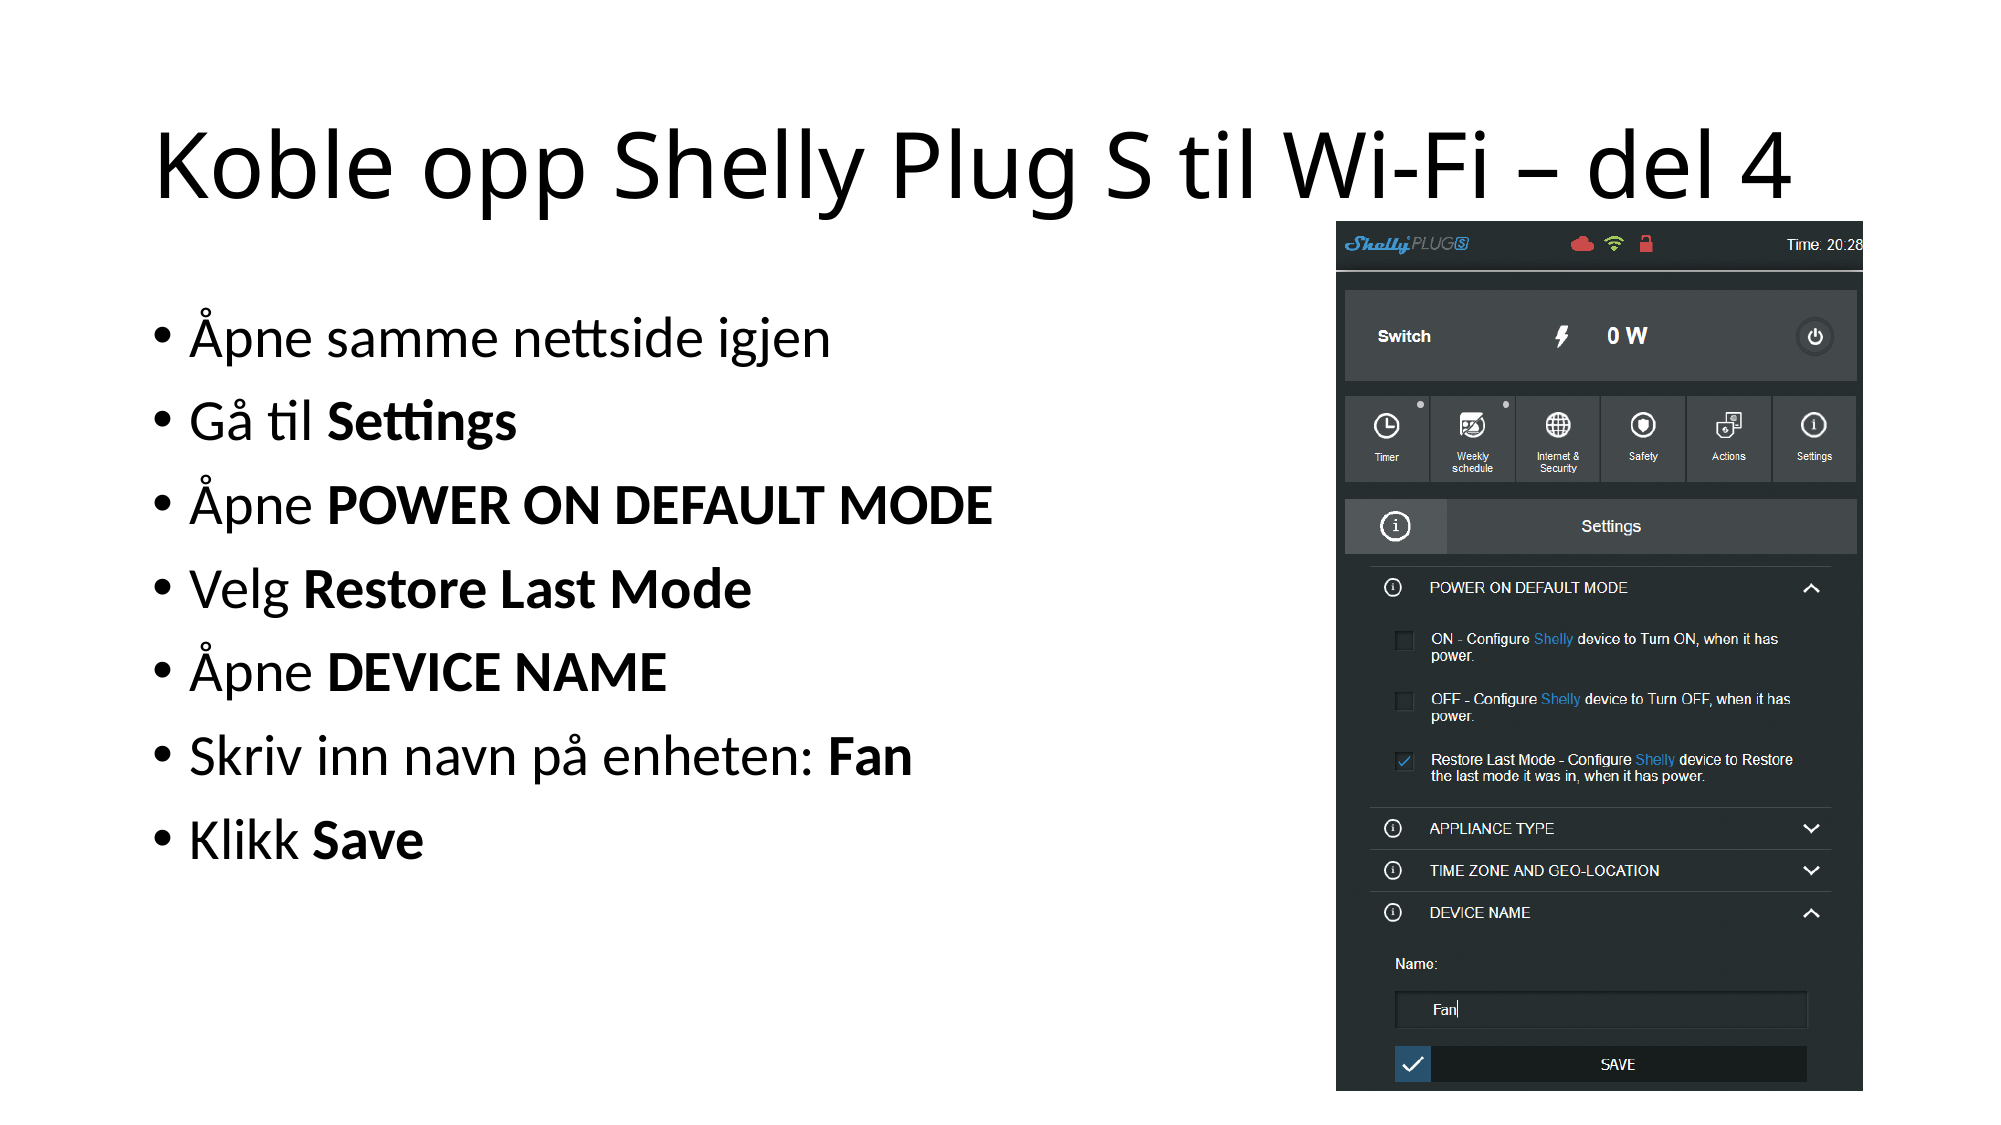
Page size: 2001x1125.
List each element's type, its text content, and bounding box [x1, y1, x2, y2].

picture [1336, 221, 1863, 1091]
title Koble opp Shelly Plug S til Wi-Fi – del 4 [137, 59, 1863, 278]
list Åpne samme nettside igjen Gå til Settings Åpne POWER ON DEFAULT MODE Velg Restore Last Mode Åpne DEVICE NAME Skriv inn navn på enheten: Fan Klikk Save [137, 299, 1181, 1014]
